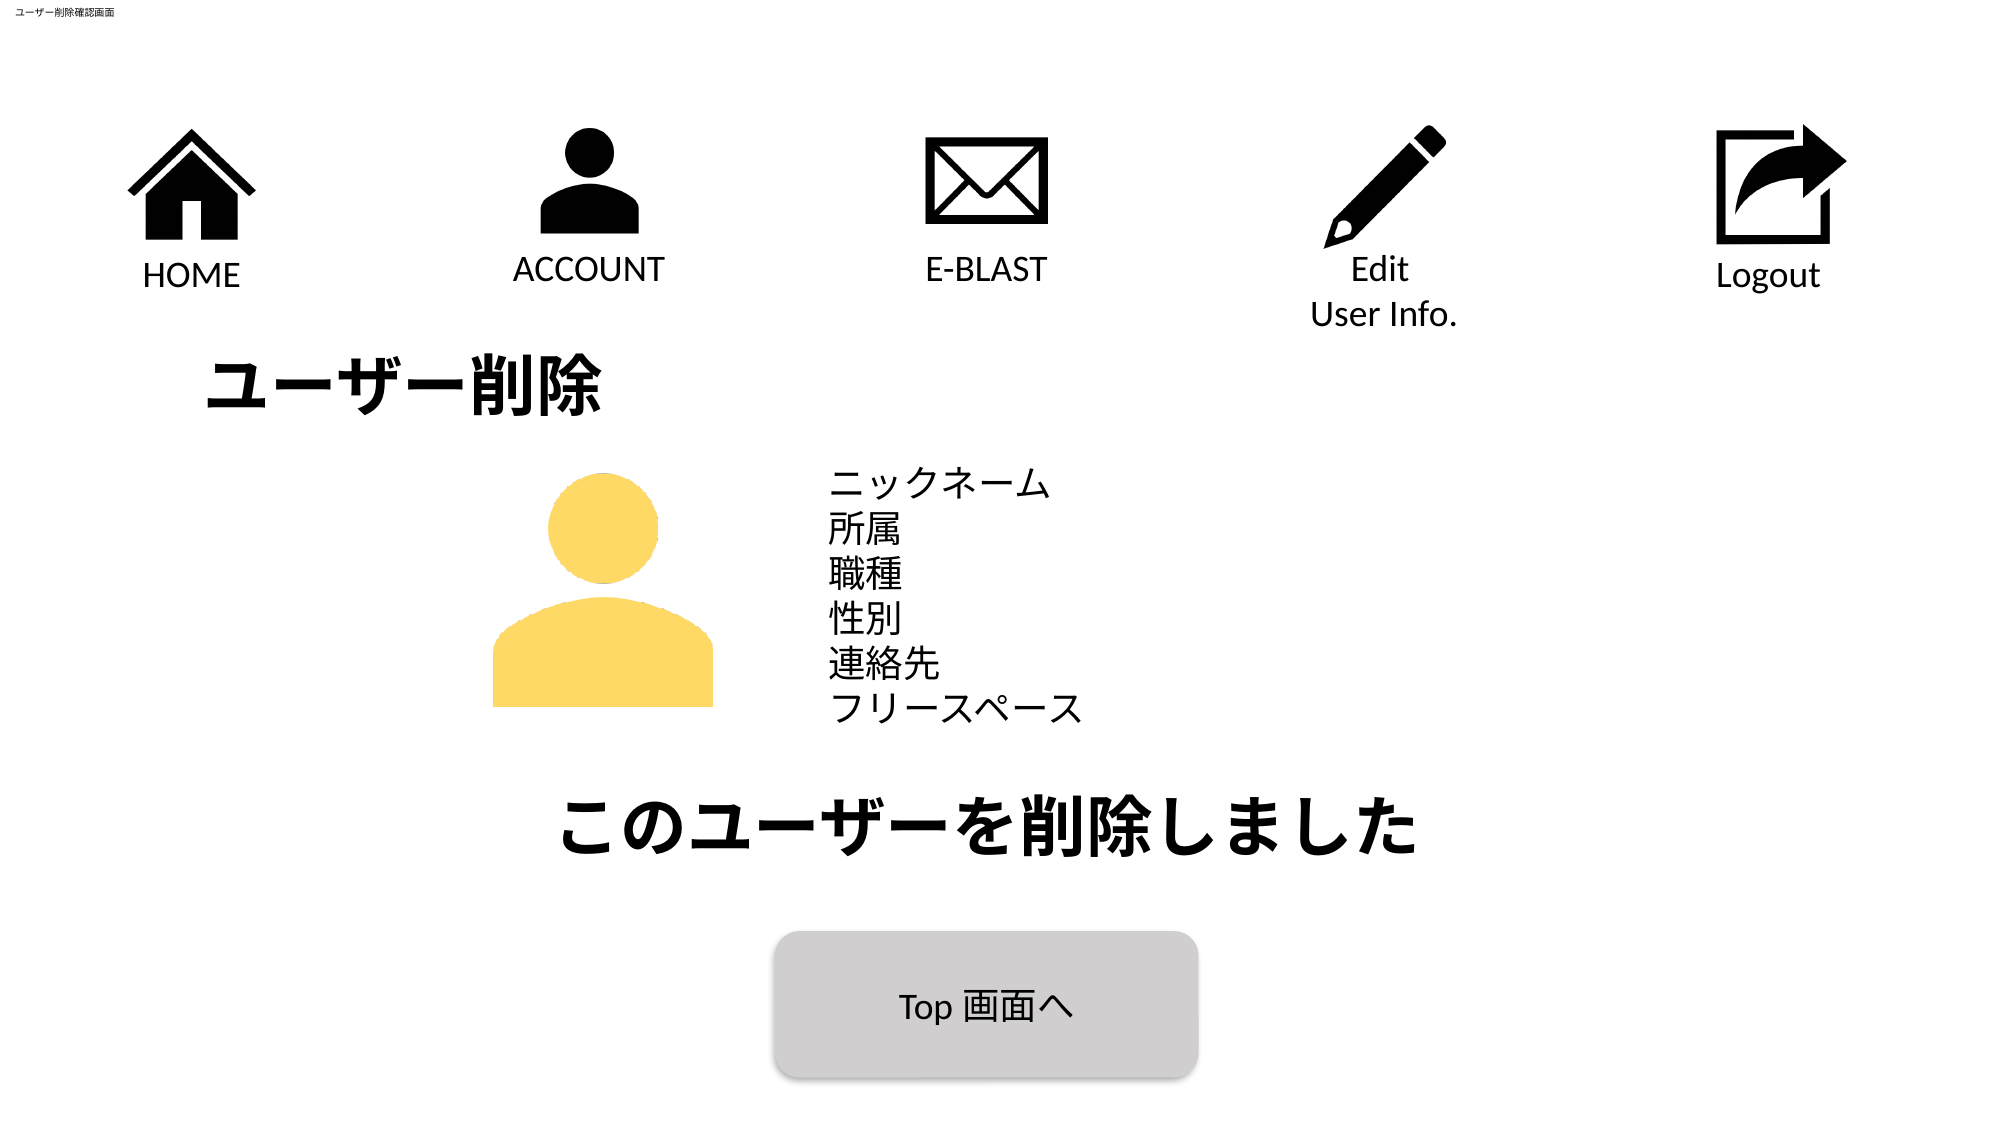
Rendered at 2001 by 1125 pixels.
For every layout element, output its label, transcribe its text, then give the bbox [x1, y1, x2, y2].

picture [438, 425, 768, 755]
text_box ユーザー削除 [85, 336, 723, 432]
text_box このユーザーを削除しました [438, 777, 1536, 873]
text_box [98, 106, 1902, 344]
text_box ニックネーム 所属 職種 性別 連絡先 フリースペース [813, 452, 1385, 738]
text_box Top画面へ [774, 930, 1200, 1079]
title ユーザー削除確認画面 [0, 0, 275, 26]
